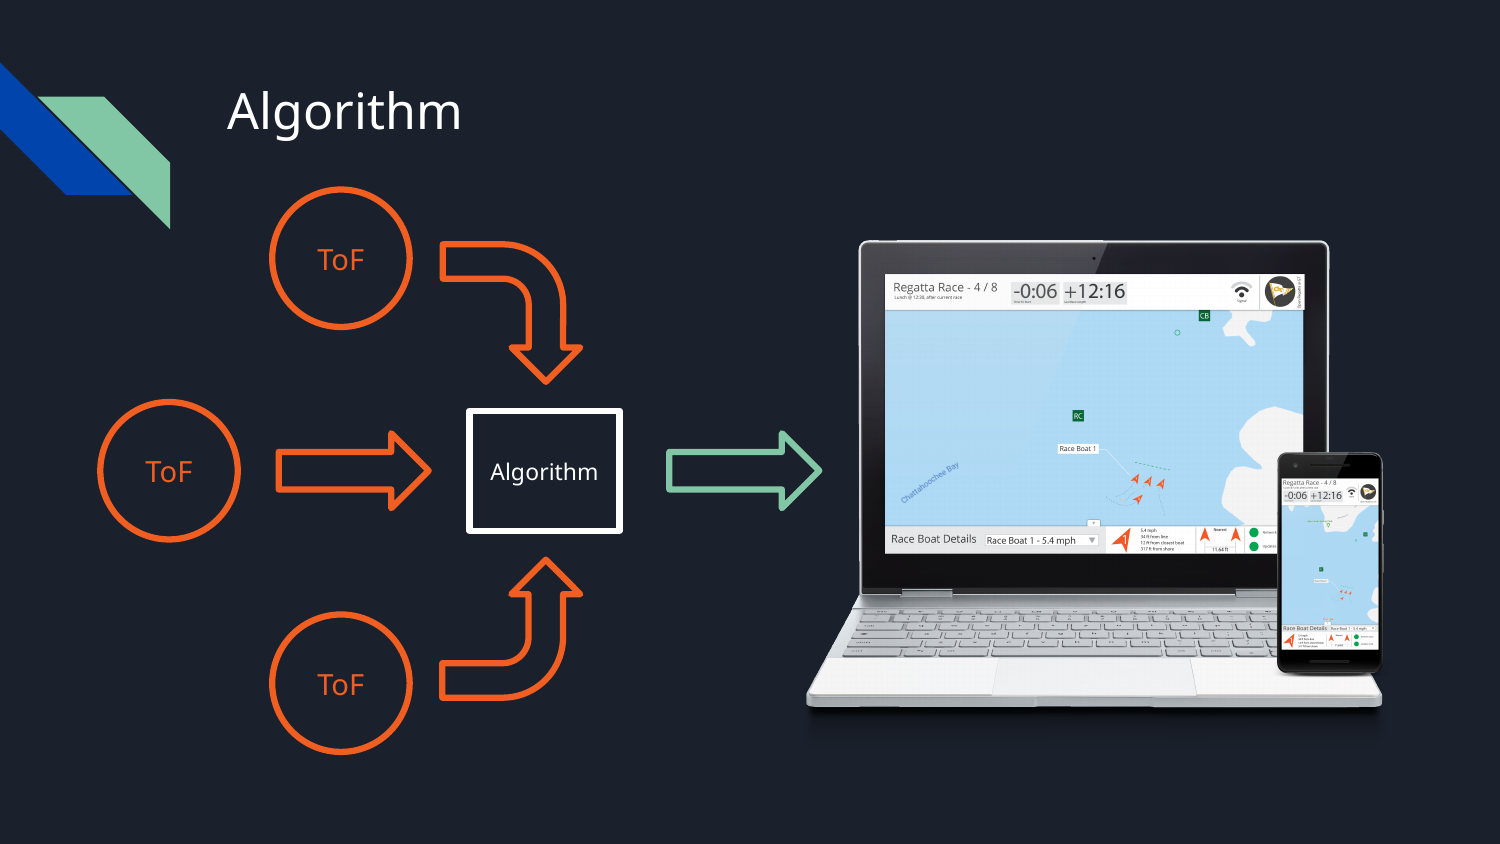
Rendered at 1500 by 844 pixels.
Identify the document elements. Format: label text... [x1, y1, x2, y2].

text_box Algorithm [469, 410, 620, 531]
text_box ToF [272, 189, 410, 327]
text_box [442, 559, 581, 698]
text_box ToF [272, 614, 410, 752]
text_box [442, 244, 581, 382]
title Algorithm [212, 64, 1368, 215]
text_box [278, 433, 429, 509]
text_box [669, 433, 789, 509]
text_box ToF [100, 401, 238, 540]
picture [794, 239, 1395, 757]
